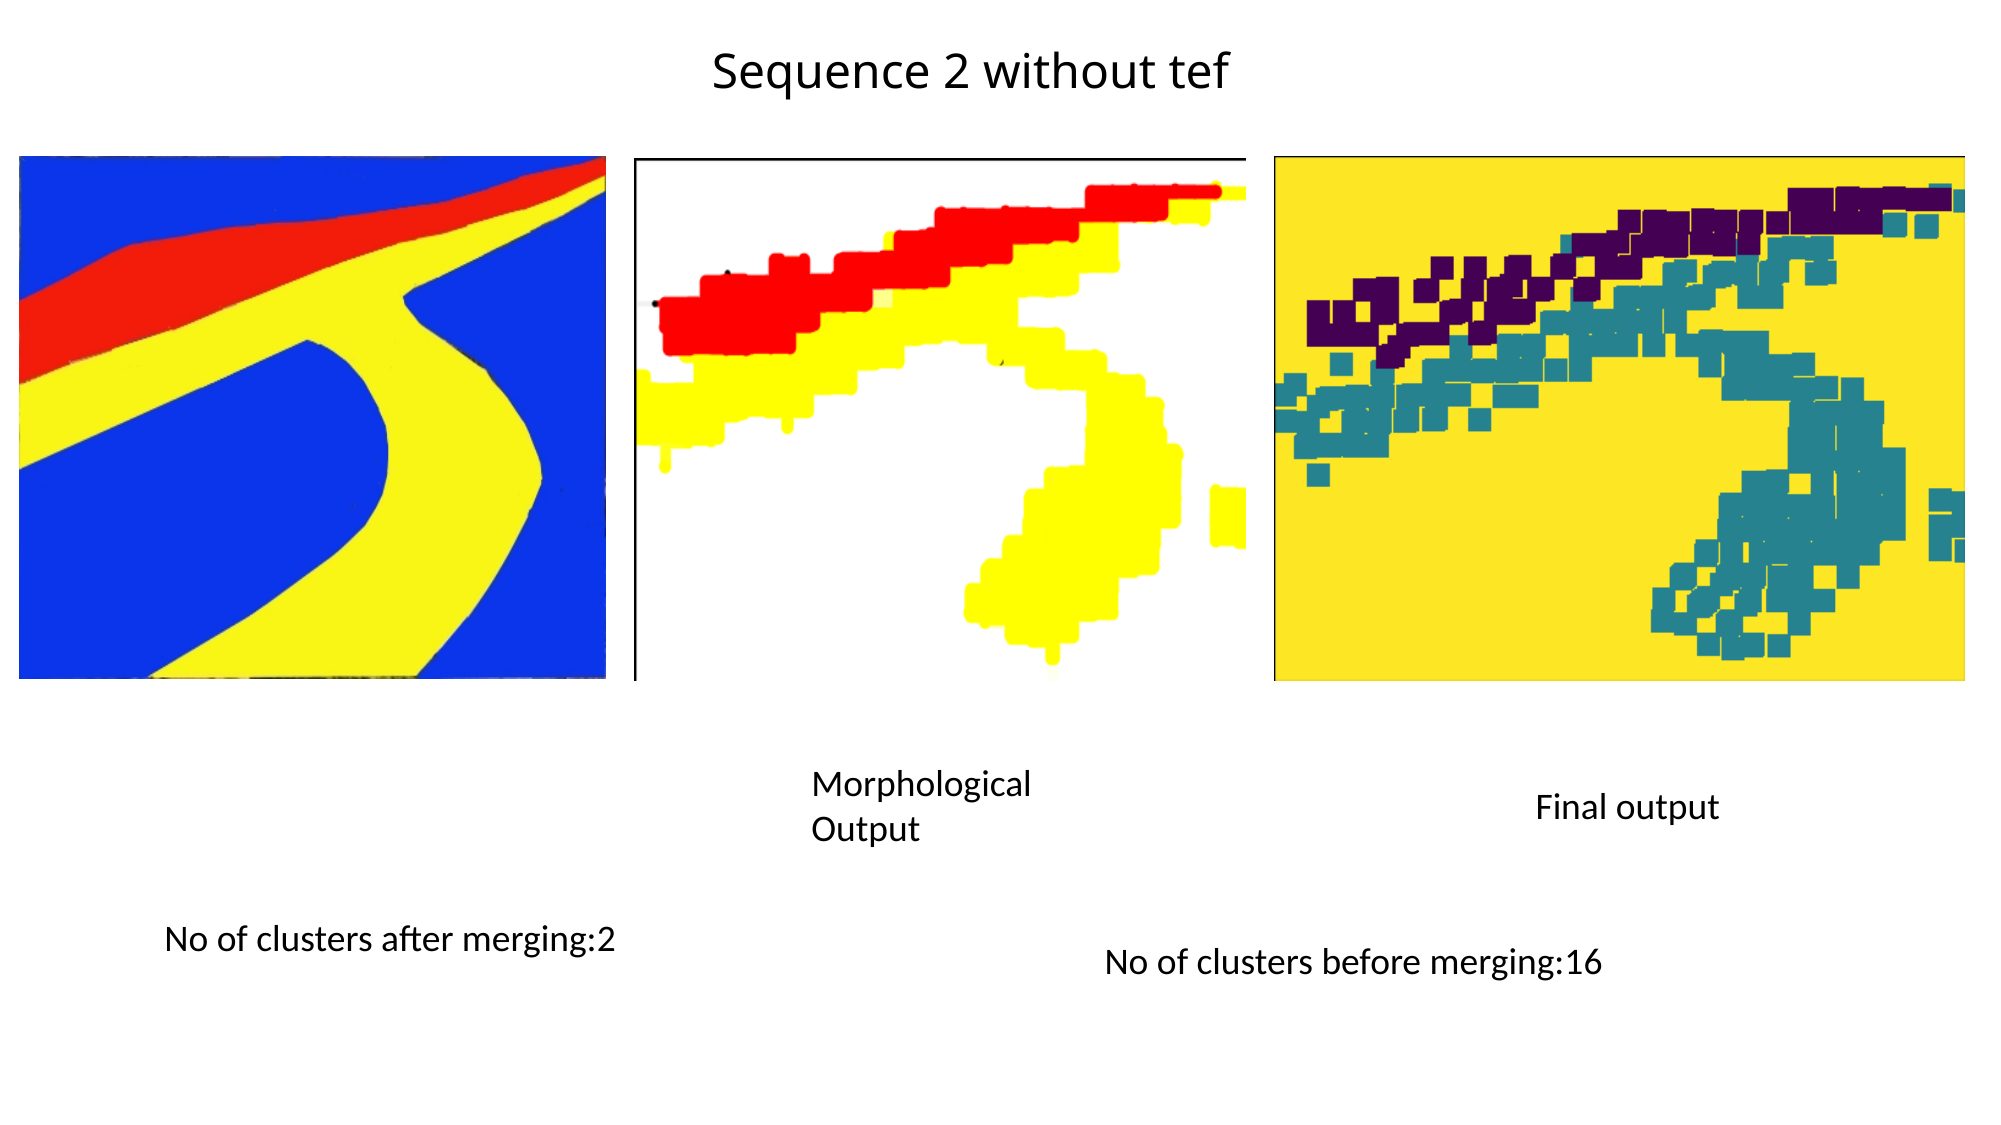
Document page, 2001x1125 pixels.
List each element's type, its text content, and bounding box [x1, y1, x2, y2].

text_box No of clusters after merging:2 [149, 906, 718, 1012]
text_box No of clusters before merging:16 [1089, 929, 1620, 990]
picture [634, 158, 1246, 681]
text_box Final output [1520, 774, 1840, 835]
picture [19, 156, 606, 679]
picture [1274, 156, 1965, 681]
title Sequence 2 without tef [249, 39, 1750, 107]
text_box Morphological Output [796, 752, 1144, 902]
